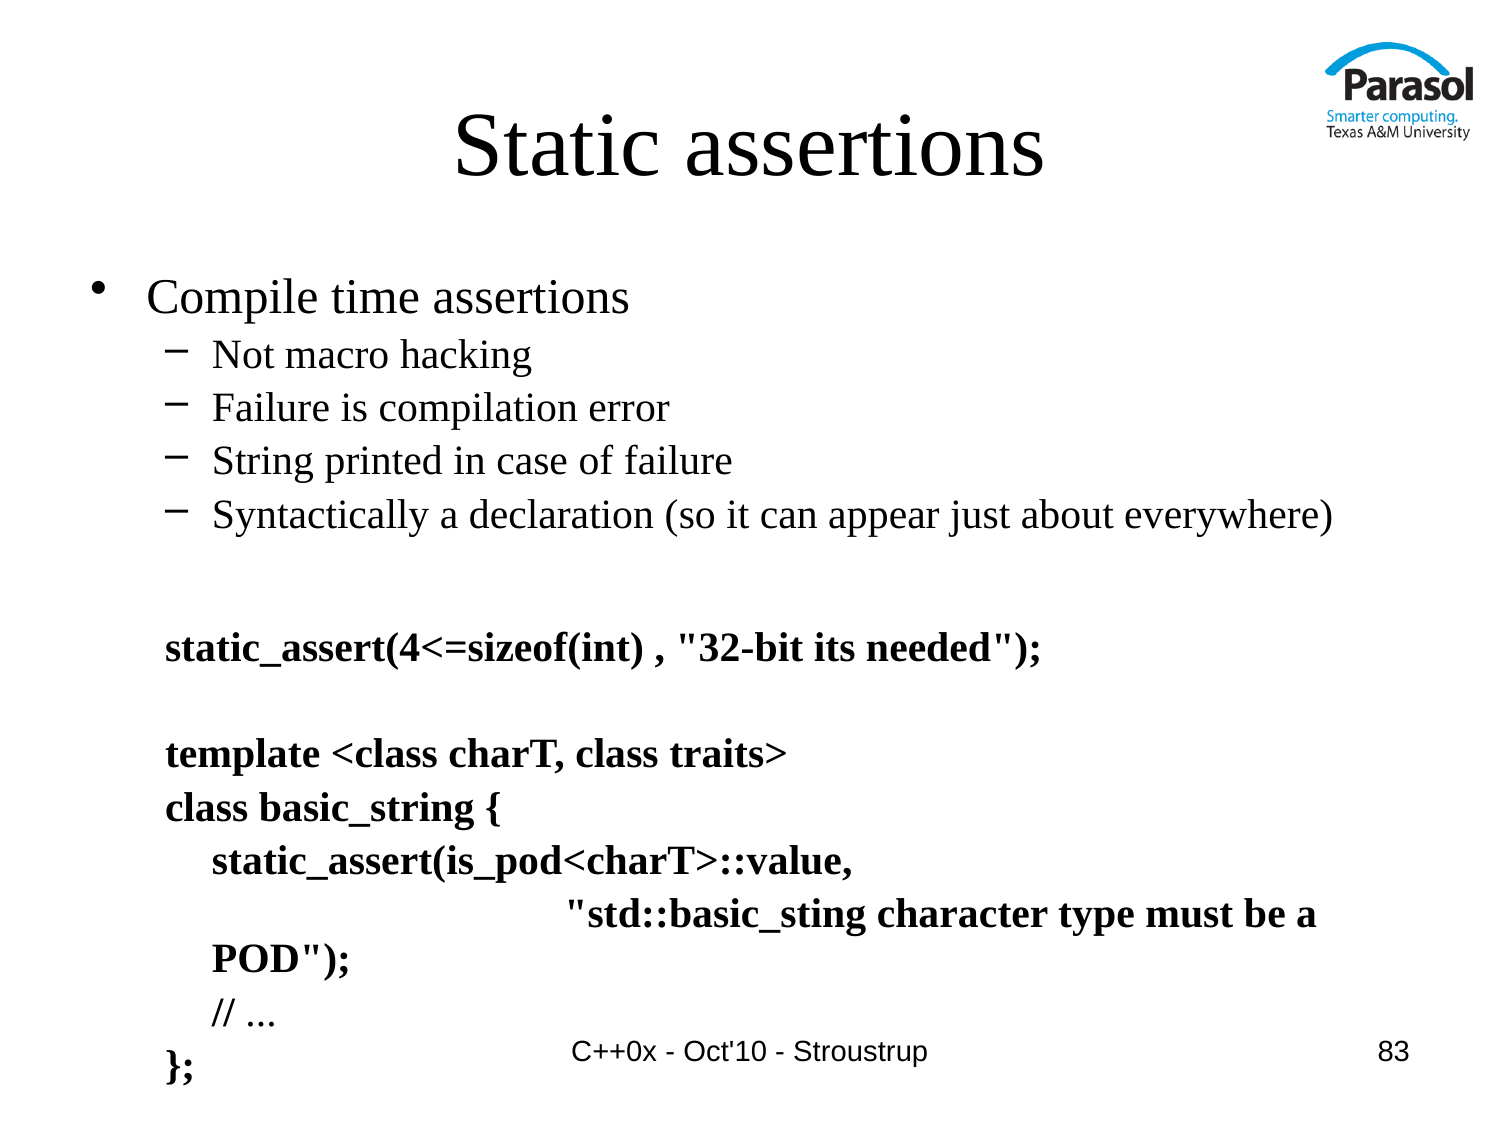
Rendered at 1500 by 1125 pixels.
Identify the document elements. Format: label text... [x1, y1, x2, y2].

title Static assertions [74, 44, 1426, 233]
footer C++0x - Oct'10 - Stroustrup [512, 1024, 988, 1103]
list Compile time assertions Not macro hacking Failure is compilation error String printed in case of failure Syntactically a declaration (so it can appear just about everywhere) static_assert(4<=sizeof(int) , "32-bit its needed"); template <class charT, class traits> class basic_string { static_assert(is_pod<charT>::value, "std::basic_sting character type must be a POD"); // ... }; [74, 262, 1426, 1051]
slide_number 83 [1074, 1051, 1426, 1103]
picture [1312, 24, 1488, 158]
